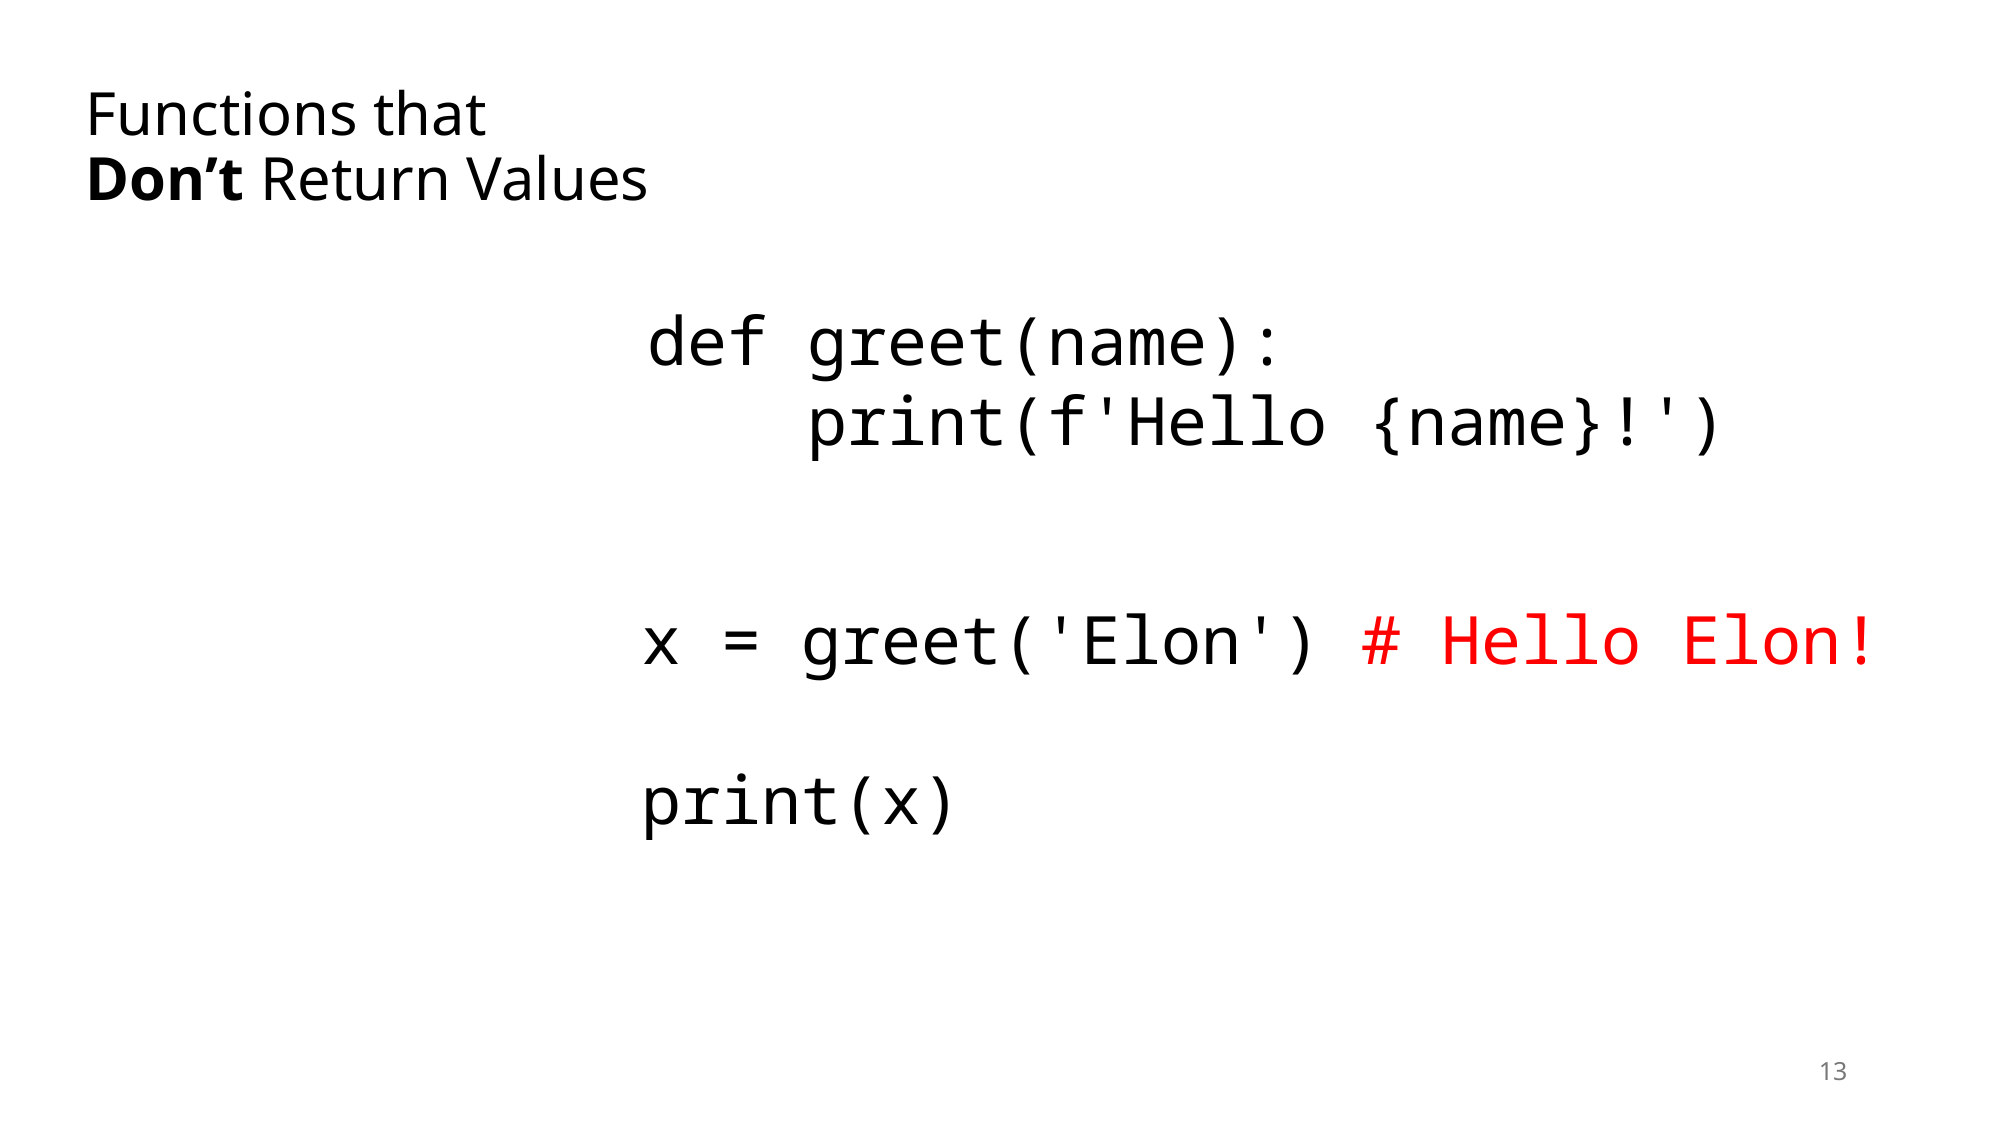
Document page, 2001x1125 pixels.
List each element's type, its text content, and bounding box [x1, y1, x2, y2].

slide_number 13 [1412, 1042, 1863, 1103]
text_box x = greet('Elon') # Hello Elon! print(x) [627, 590, 1897, 845]
text_box def greet(name): print(f'Hello {name}!') [632, 291, 1743, 466]
title Functions that Don’t Return Values [70, 75, 796, 293]
